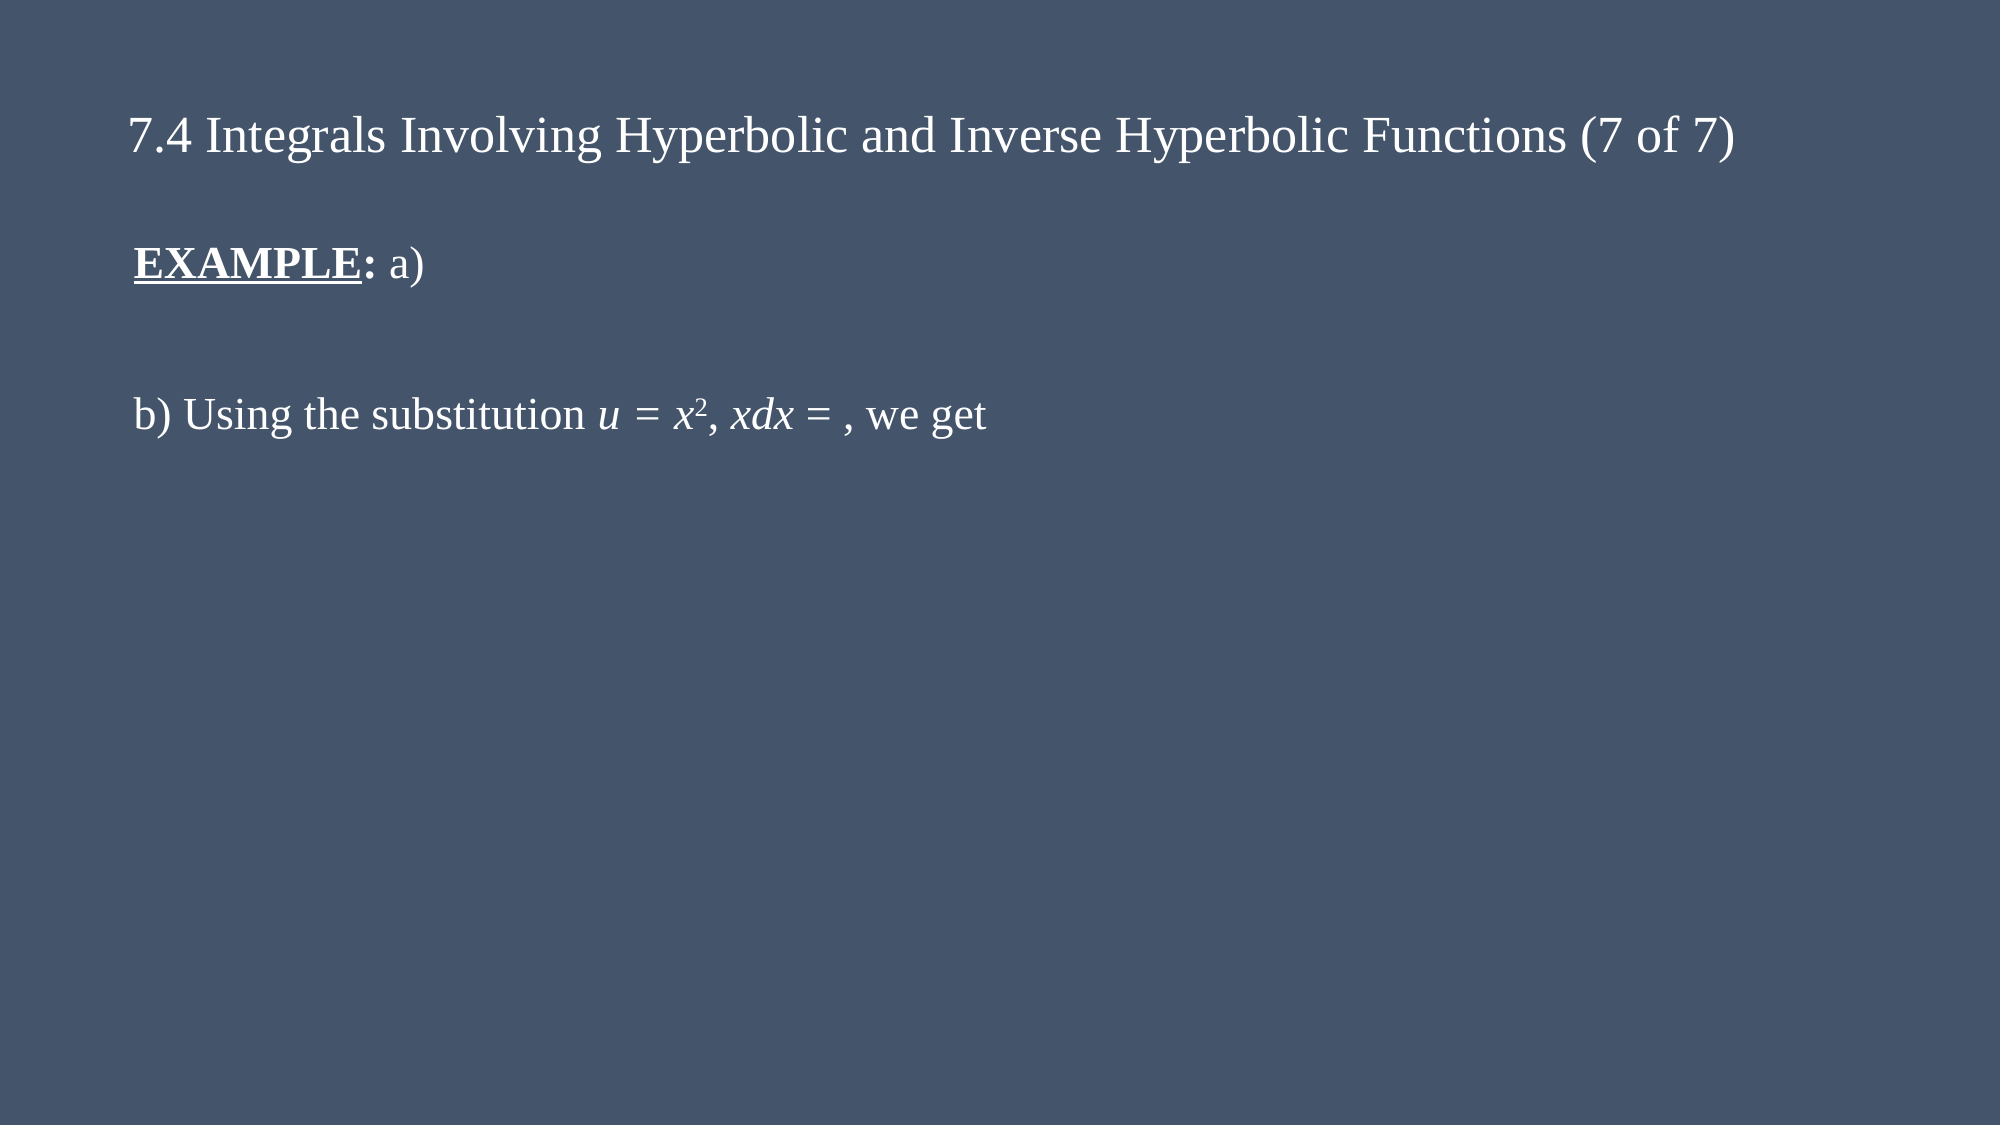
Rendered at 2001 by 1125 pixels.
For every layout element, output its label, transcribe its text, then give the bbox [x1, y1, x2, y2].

title 7.4 Integrals Involving Hyperbolic and Inverse Hyperbolic Functions (7 of 7) [112, 99, 1775, 203]
